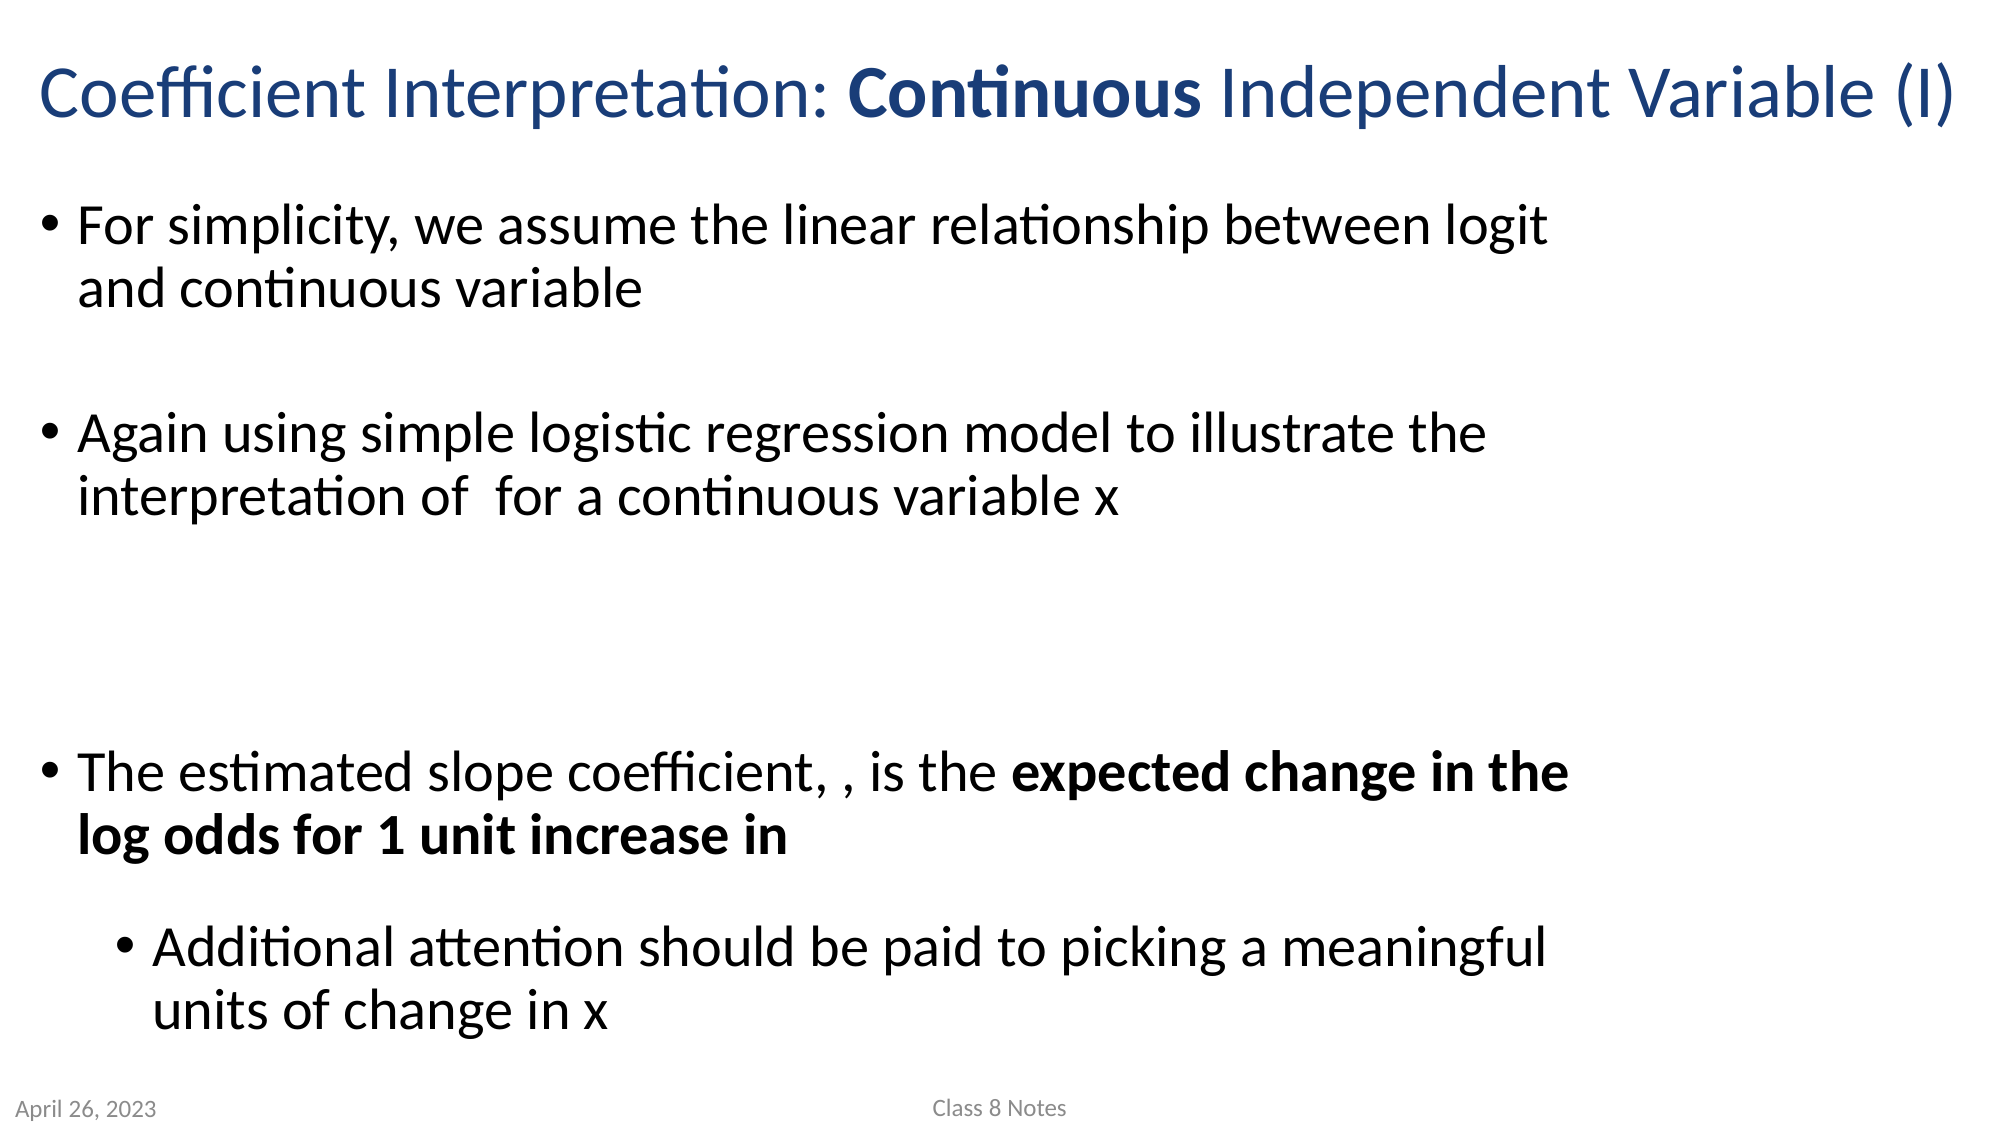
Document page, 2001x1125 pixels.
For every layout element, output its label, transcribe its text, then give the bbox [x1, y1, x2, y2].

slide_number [0, 1089, 450, 1125]
title Coefficient Interpretation: Continuous Independent Variable (I) [24, 24, 1975, 163]
footer Class 8 Notes [662, 1087, 1338, 1125]
